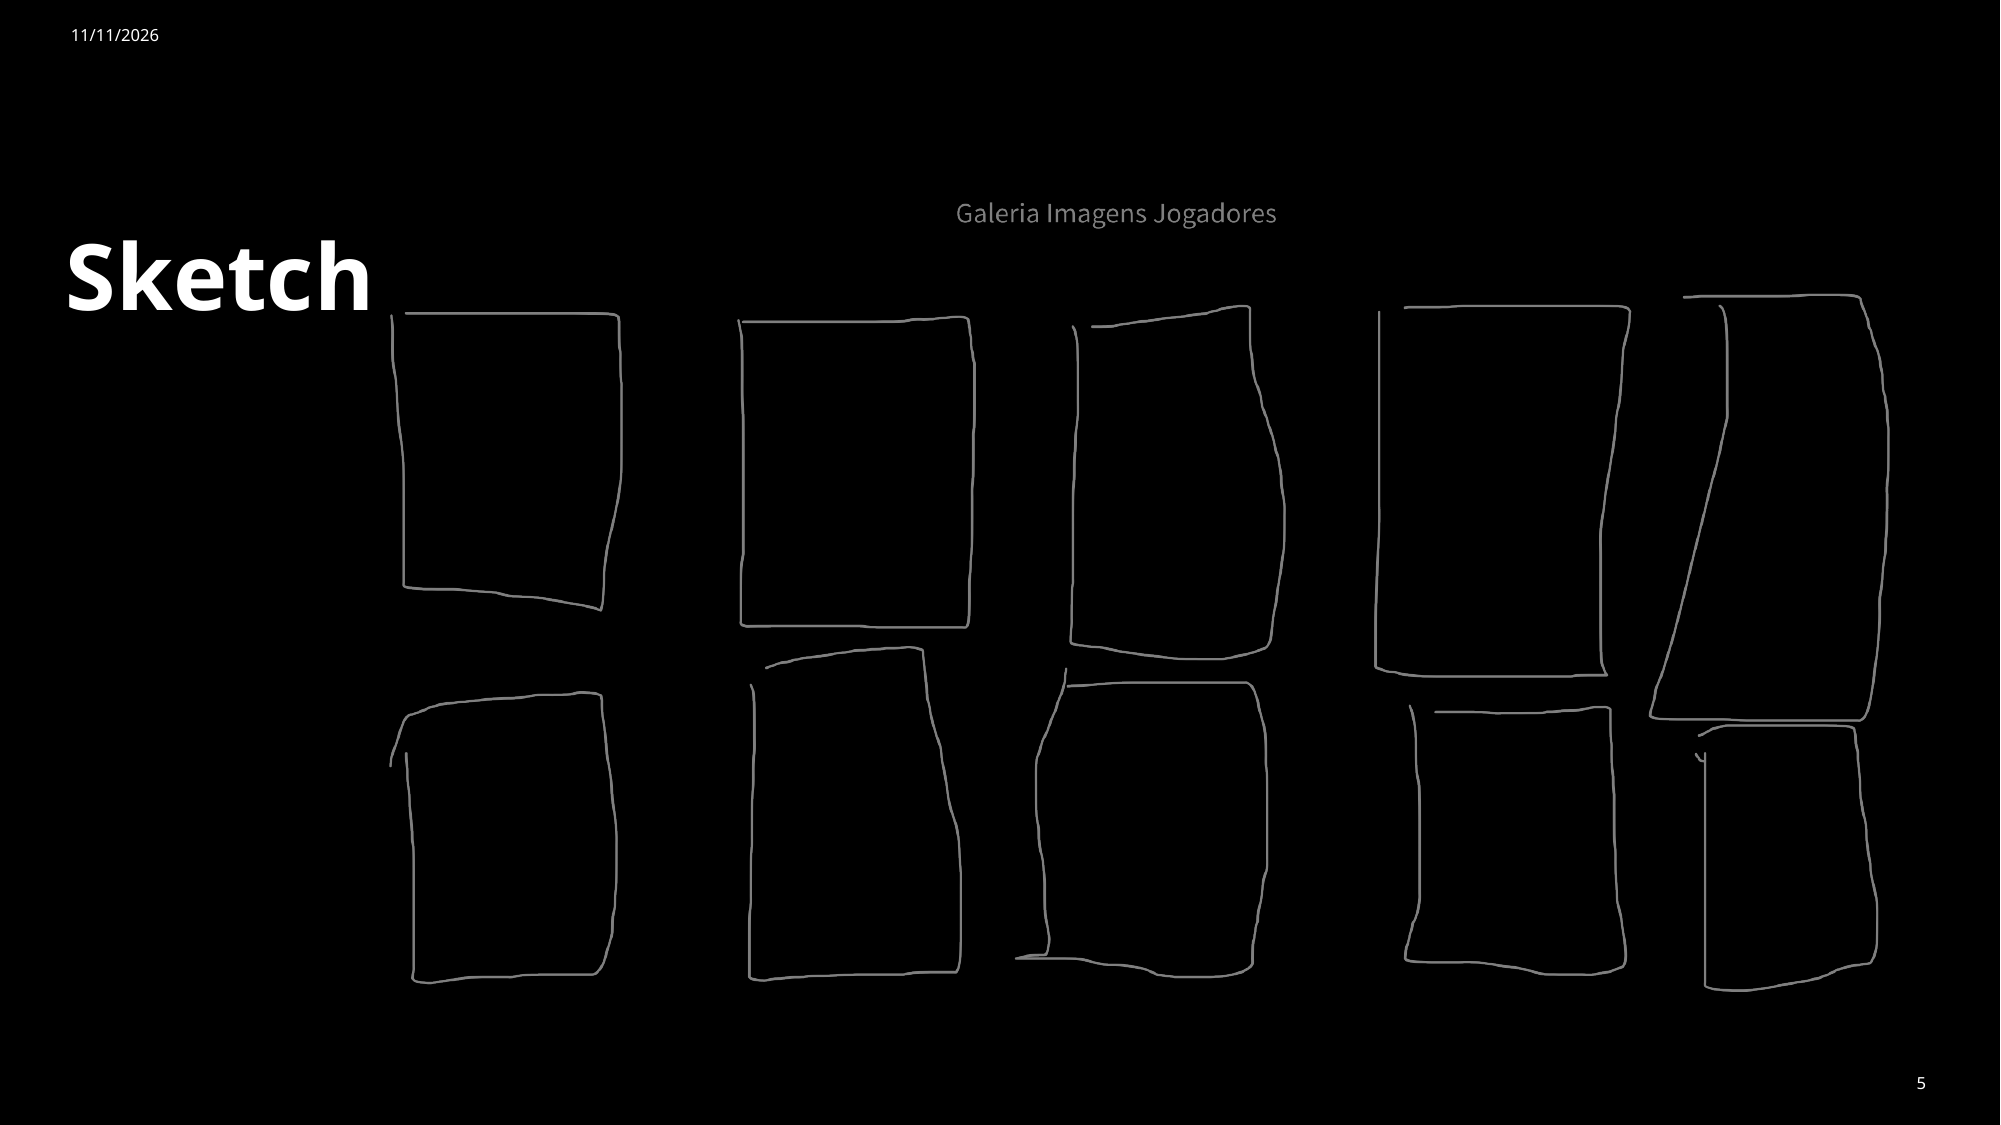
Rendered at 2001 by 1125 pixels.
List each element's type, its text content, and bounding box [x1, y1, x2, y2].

title Sketch [50, 101, 1684, 338]
picture [192, 156, 2000, 1113]
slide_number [55, 10, 506, 63]
